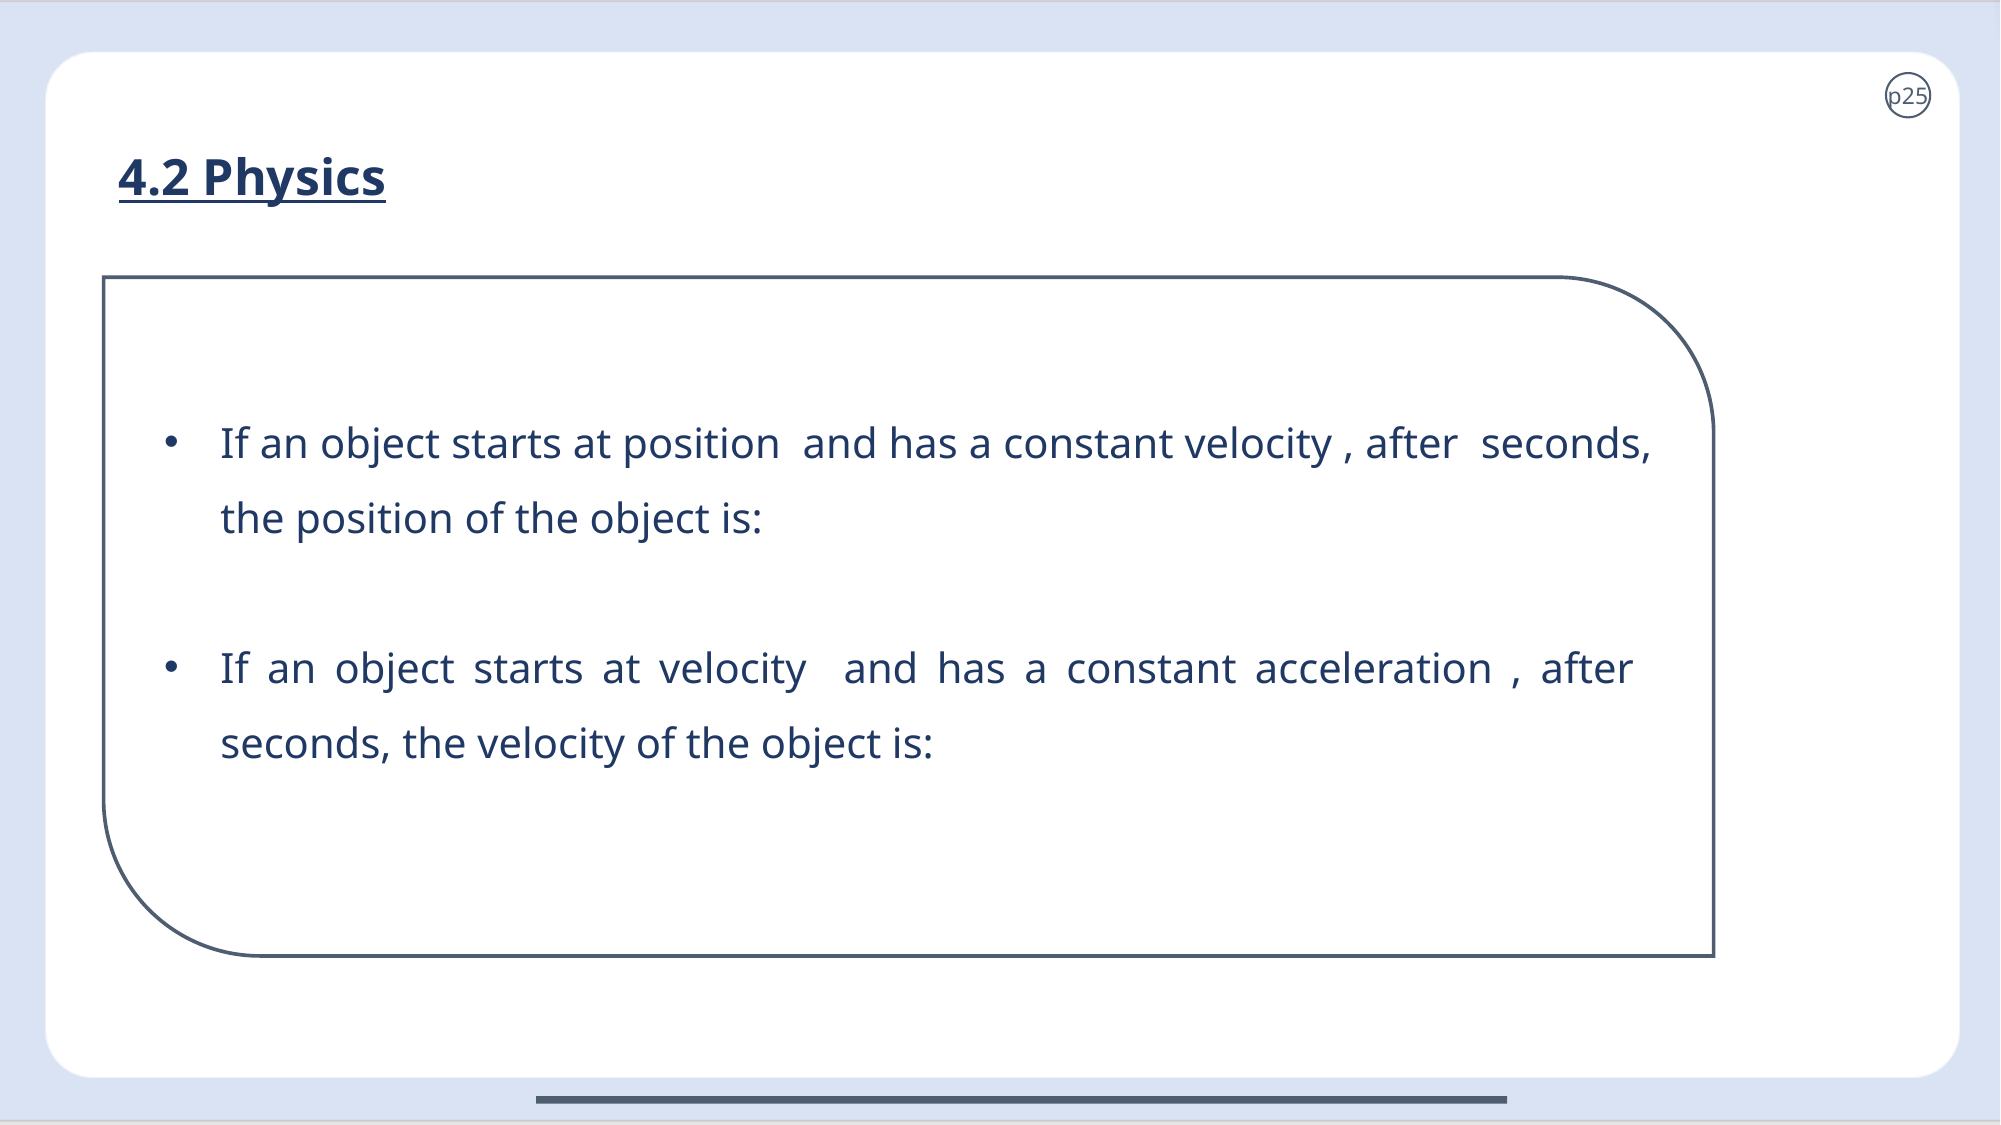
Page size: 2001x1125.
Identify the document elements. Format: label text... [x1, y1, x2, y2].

picture [0, 0, 2001, 1125]
text_box [535, 1095, 1508, 1105]
text_box 4.2 Physics [103, 108, 961, 214]
text_box p25 [1884, 72, 1932, 119]
